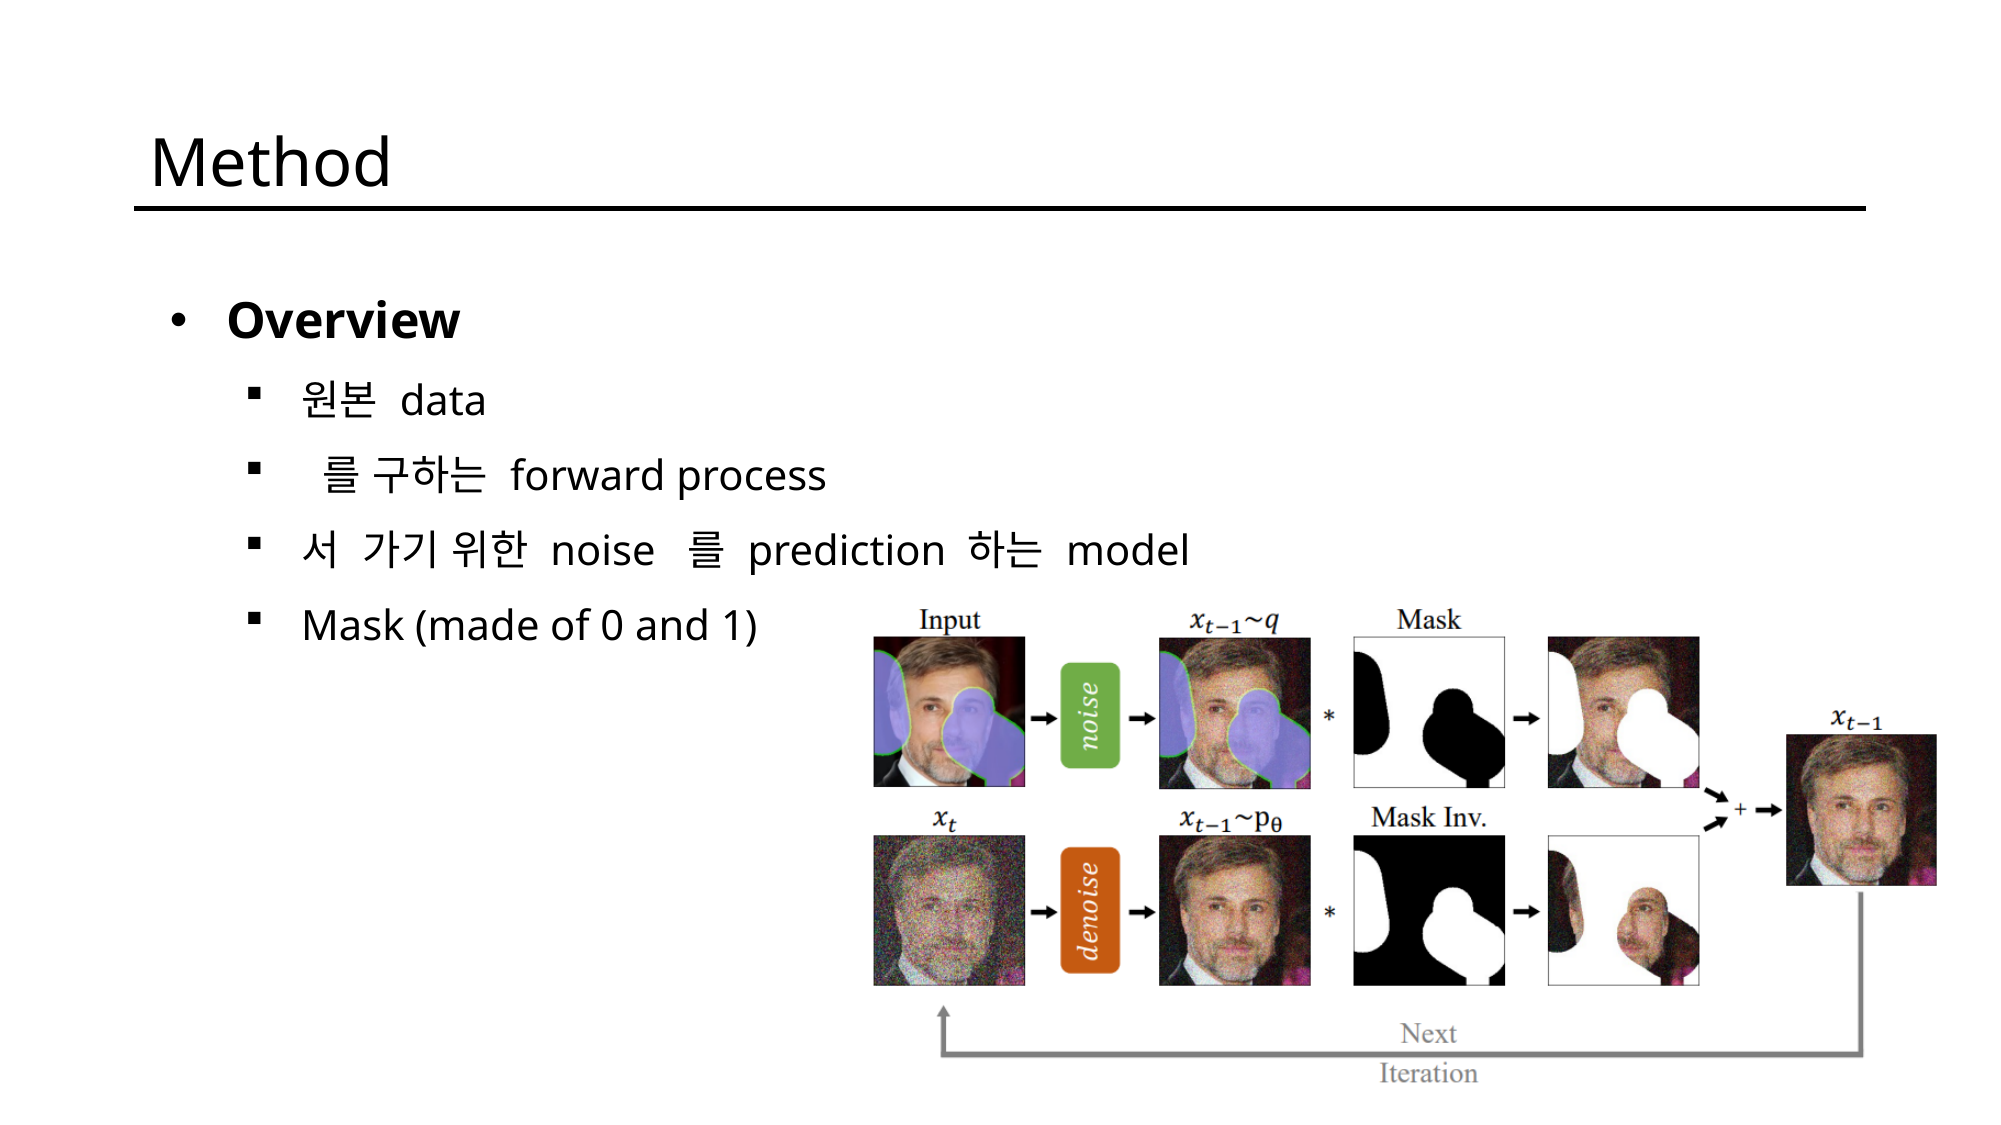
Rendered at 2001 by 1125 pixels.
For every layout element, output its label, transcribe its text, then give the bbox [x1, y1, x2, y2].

text_box Method [134, 64, 1683, 208]
picture [844, 574, 1962, 1100]
